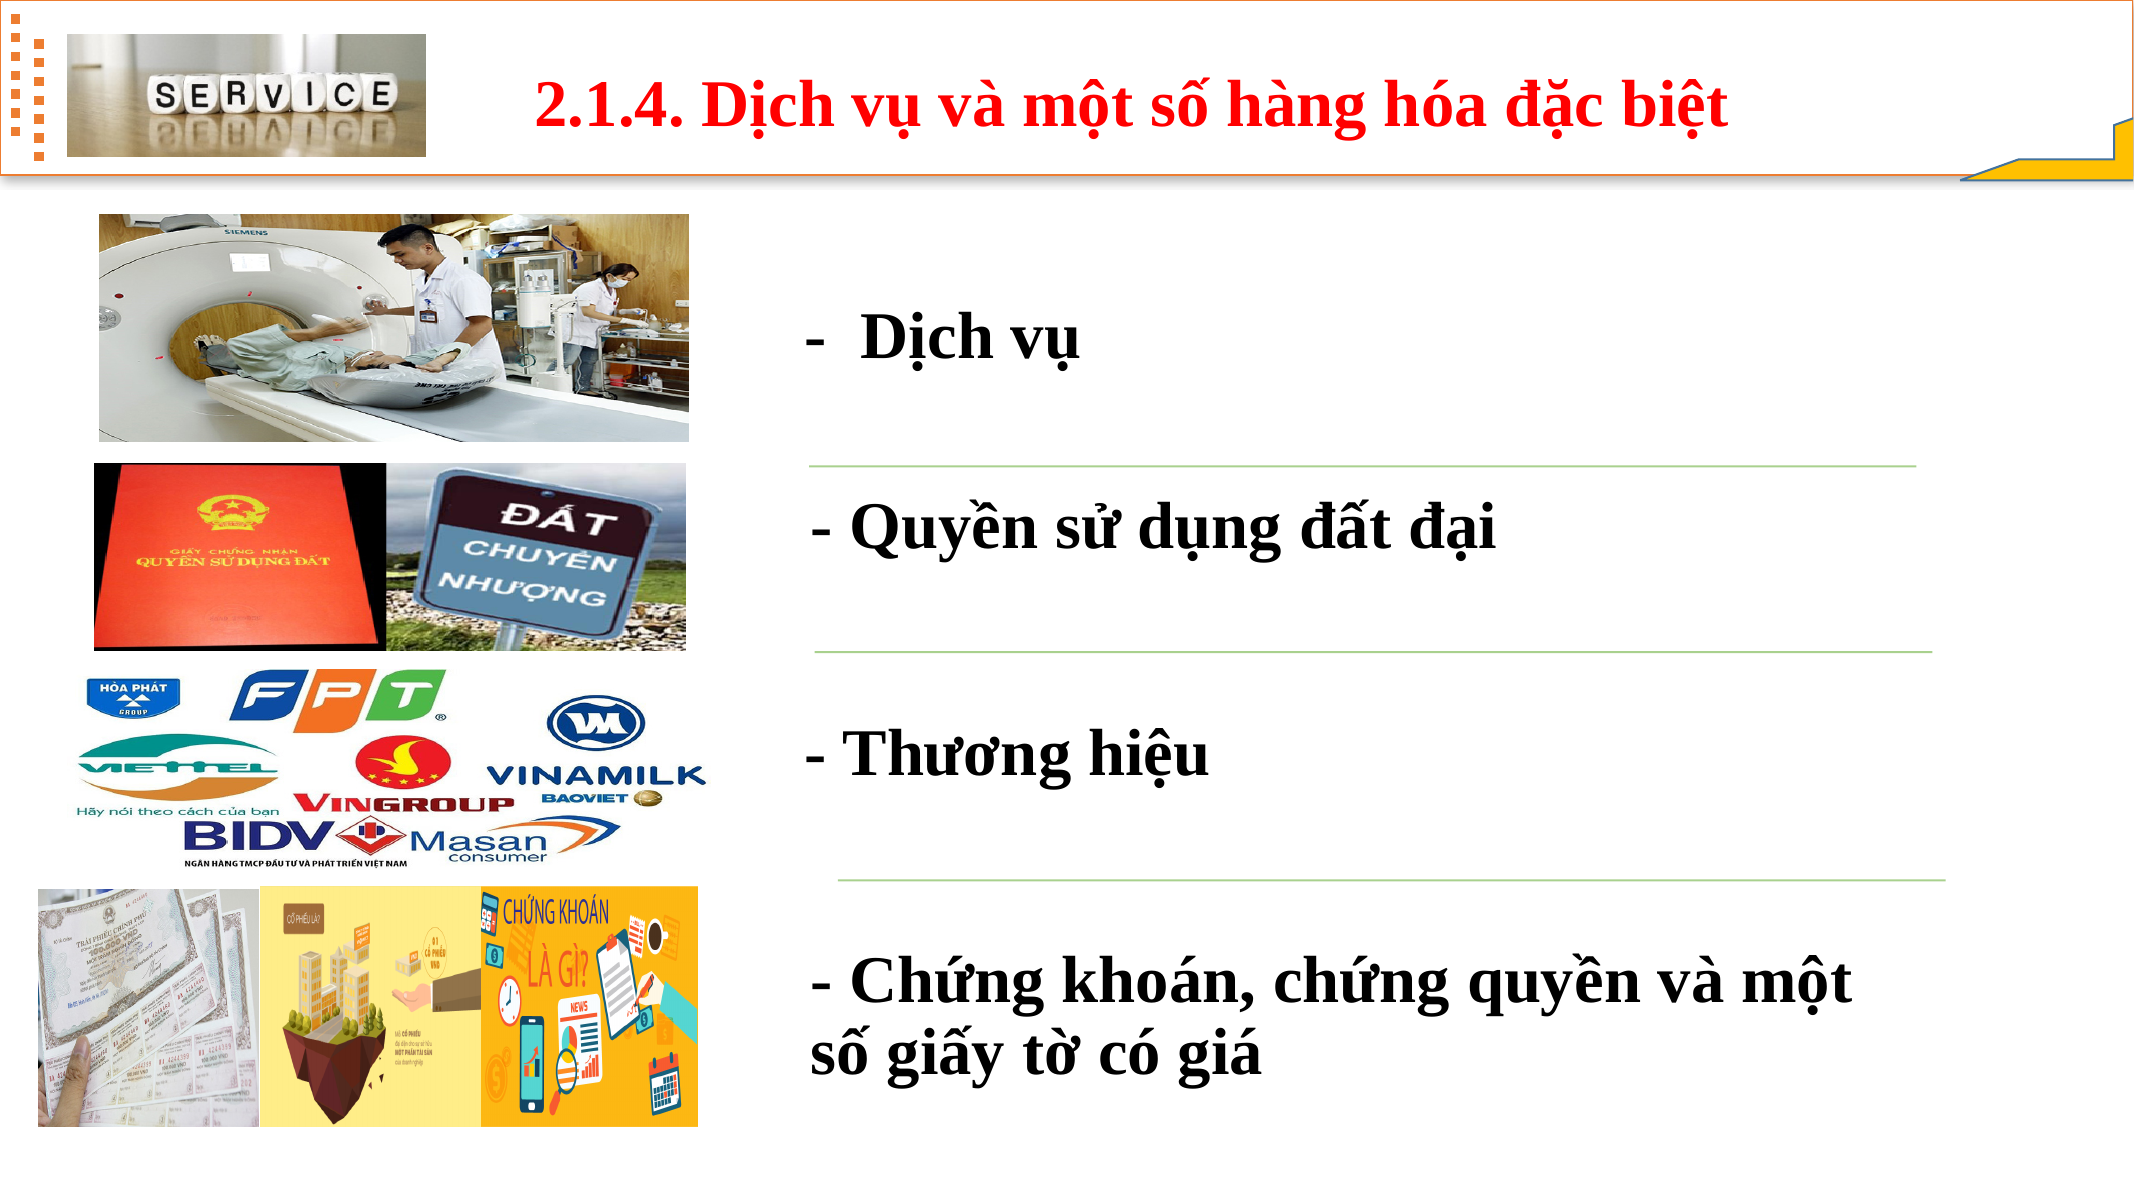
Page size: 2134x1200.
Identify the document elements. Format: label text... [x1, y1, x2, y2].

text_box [780, 275, 1946, 560]
picture [67, 34, 426, 157]
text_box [785, 466, 1933, 692]
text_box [0, 0, 2134, 181]
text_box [38, 886, 698, 1127]
picture [94, 463, 686, 651]
picture [99, 214, 689, 442]
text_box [780, 692, 1946, 934]
text_box - Chứng khoán, chứng quyền và một số giấy tờ có giá [785, 920, 1952, 1162]
picture [67, 669, 711, 870]
